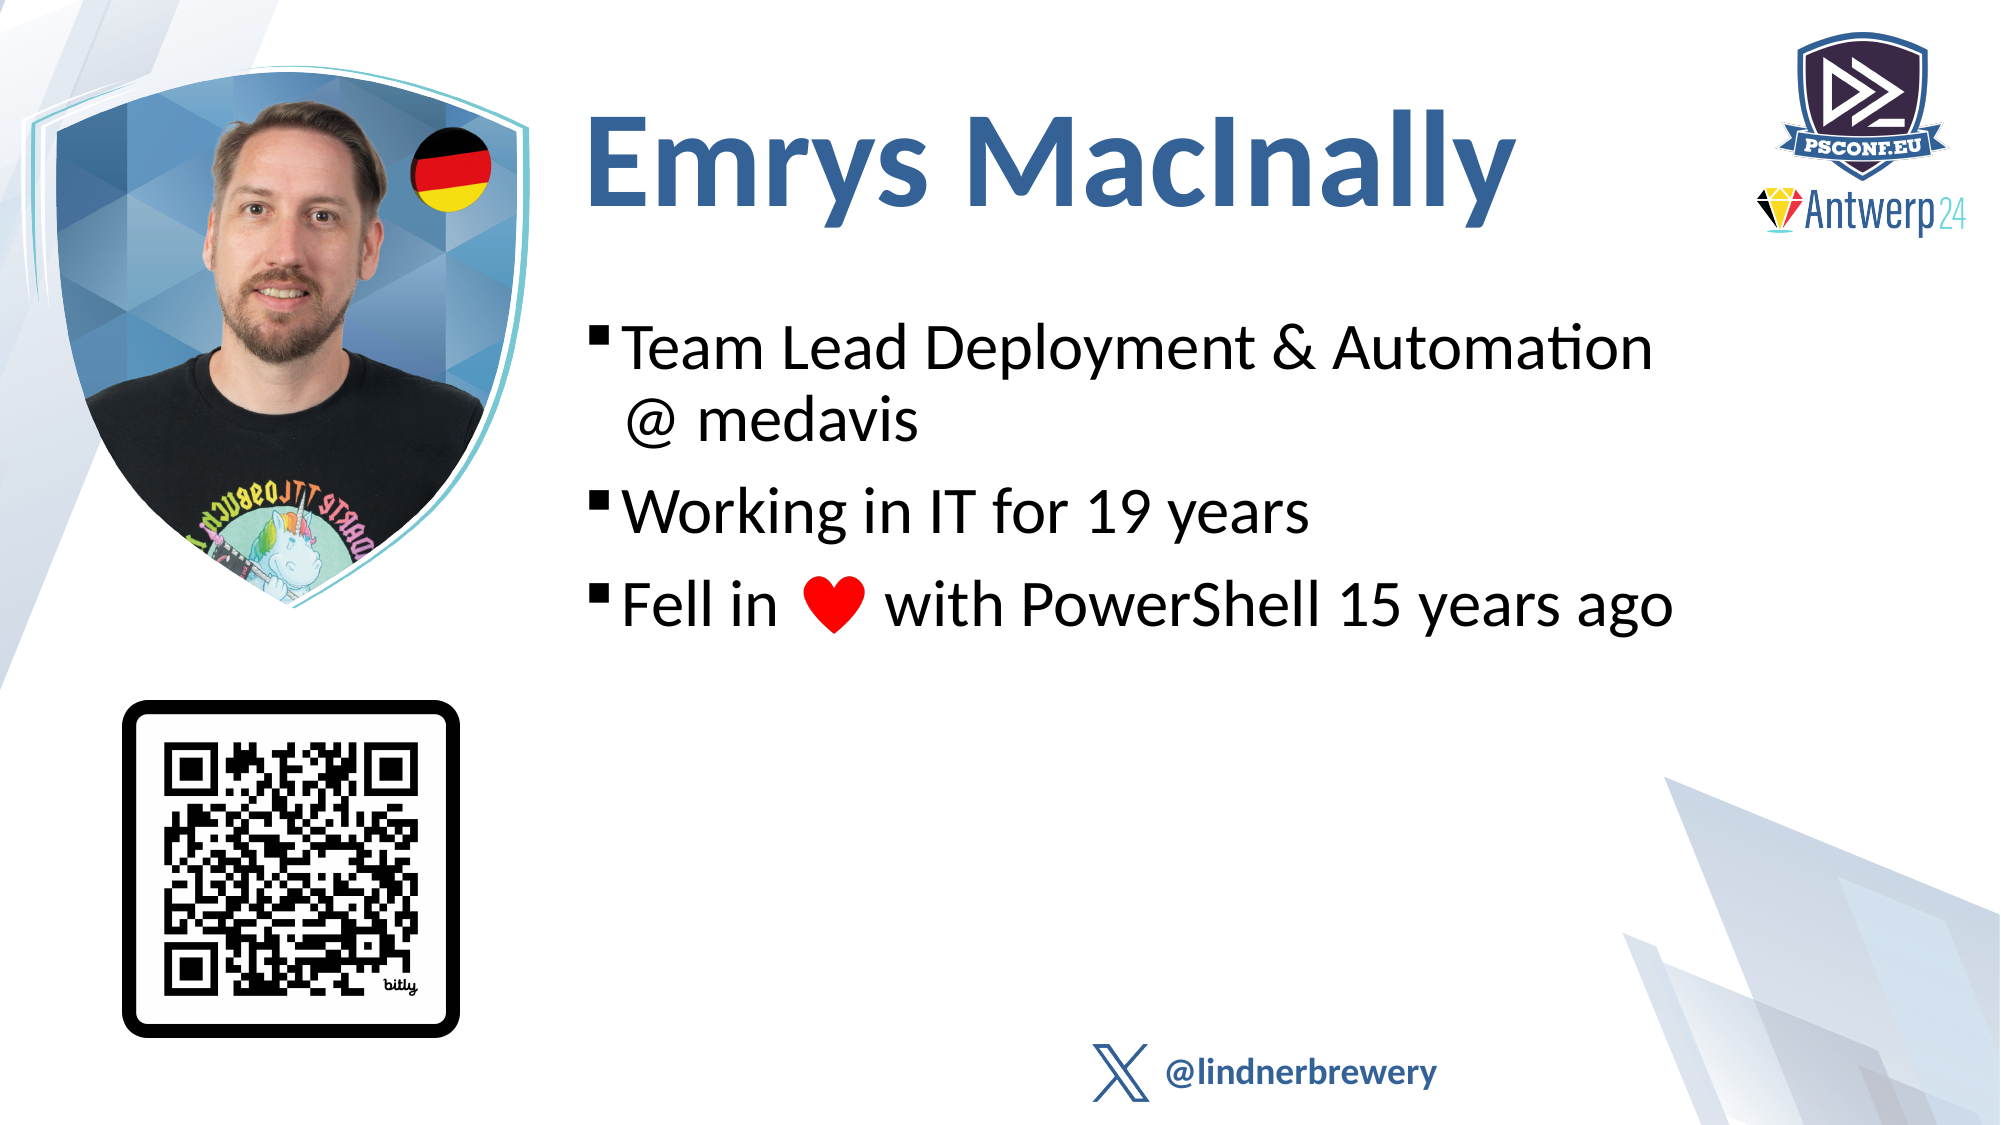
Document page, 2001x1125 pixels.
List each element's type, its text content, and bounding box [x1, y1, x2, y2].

title Emrys MacInally [568, 53, 1863, 271]
text_box Team Lead Deployment & Automation @ medavis Working in IT for 19 years Fell in with PowerShell 15 years ago [568, 303, 1863, 1014]
picture [0, 0, 2000, 1125]
